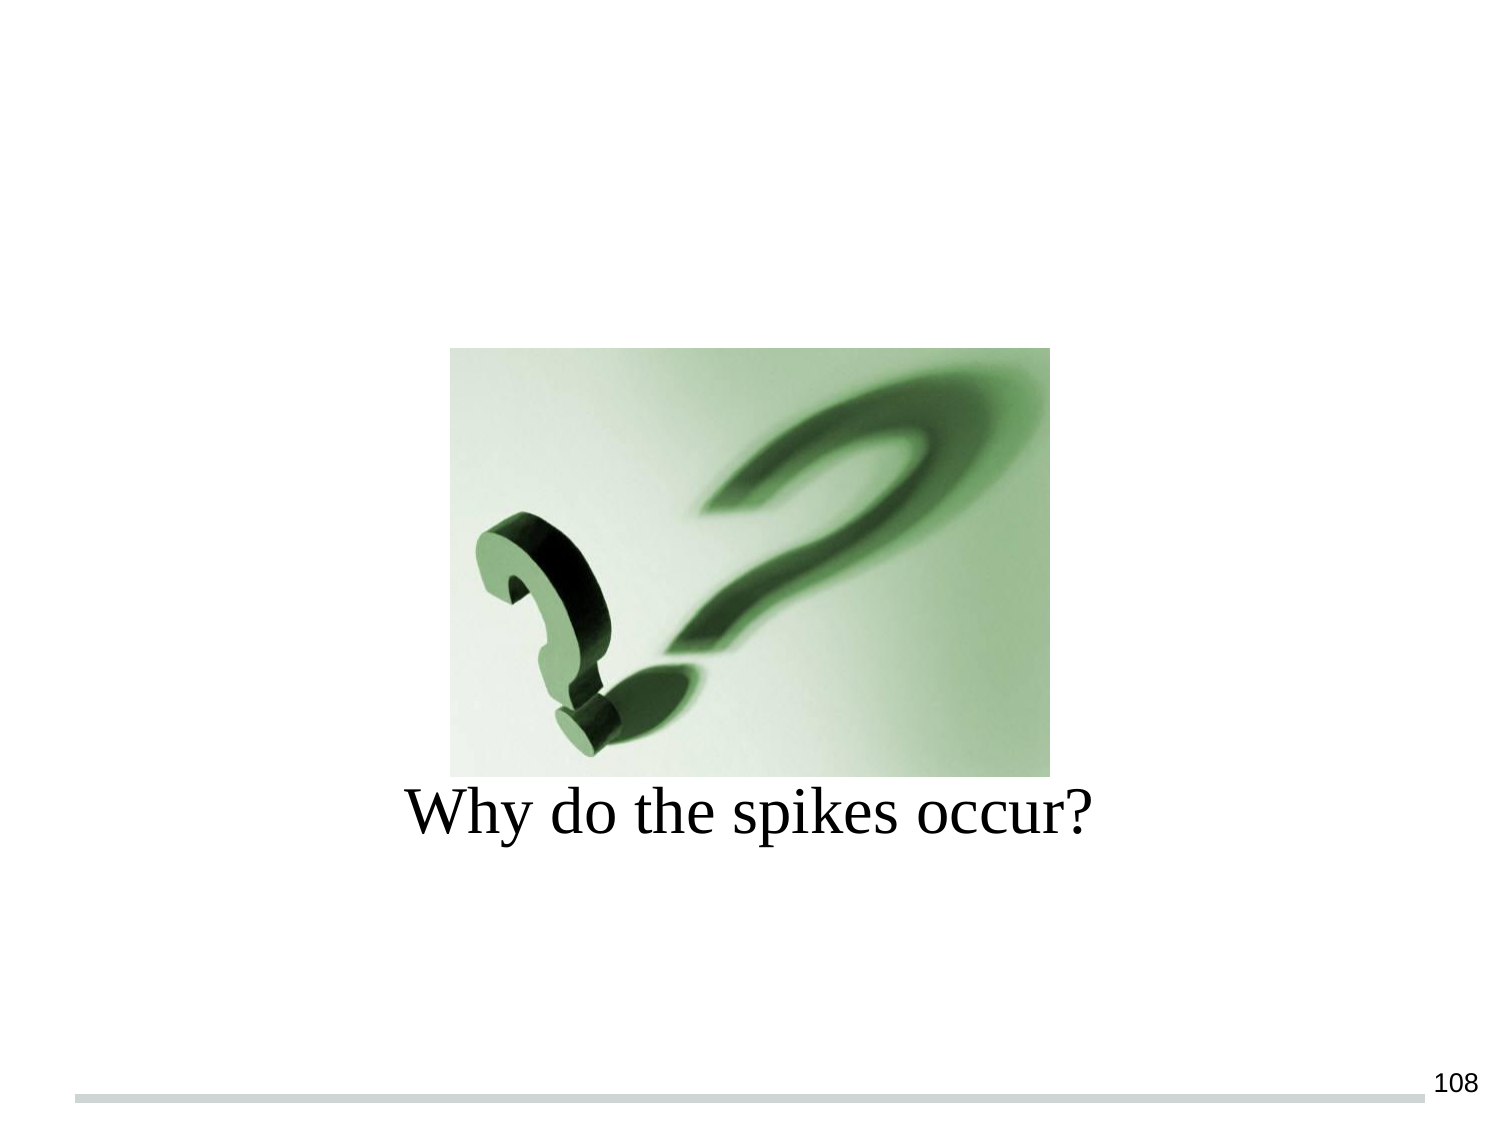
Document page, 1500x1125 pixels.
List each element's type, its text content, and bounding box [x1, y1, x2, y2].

list Why do the spikes occur? [75, 200, 1425, 1010]
slide_number ‹#› [1403, 1038, 1494, 1125]
picture [449, 348, 1051, 777]
